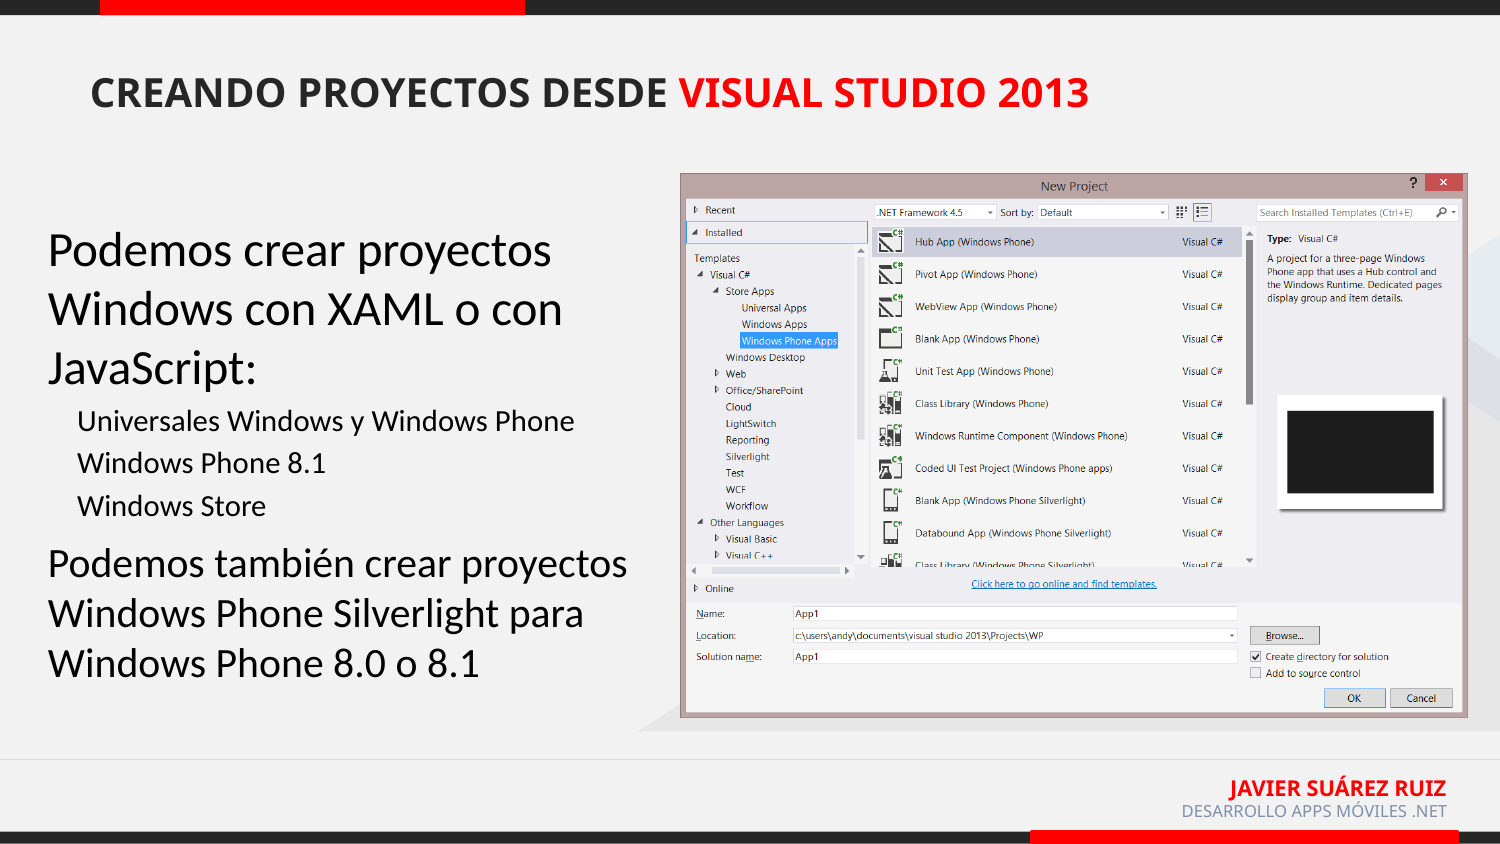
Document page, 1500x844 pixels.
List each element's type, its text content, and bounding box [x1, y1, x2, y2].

text_box CREANDO PROYECTOS DESDE VISUAL STUDIO 2013 [74, 65, 1425, 126]
list Podemos crear proyectos Windows con XAML o con JavaScript: Universales Windows y Windows Phone Windows Phone 8.1 Windows Store Podemos también crear proyectos Windows Phone Silverlight para Windows Phone 8.0 o 8.1 [33, 164, 681, 780]
picture [679, 173, 1468, 718]
